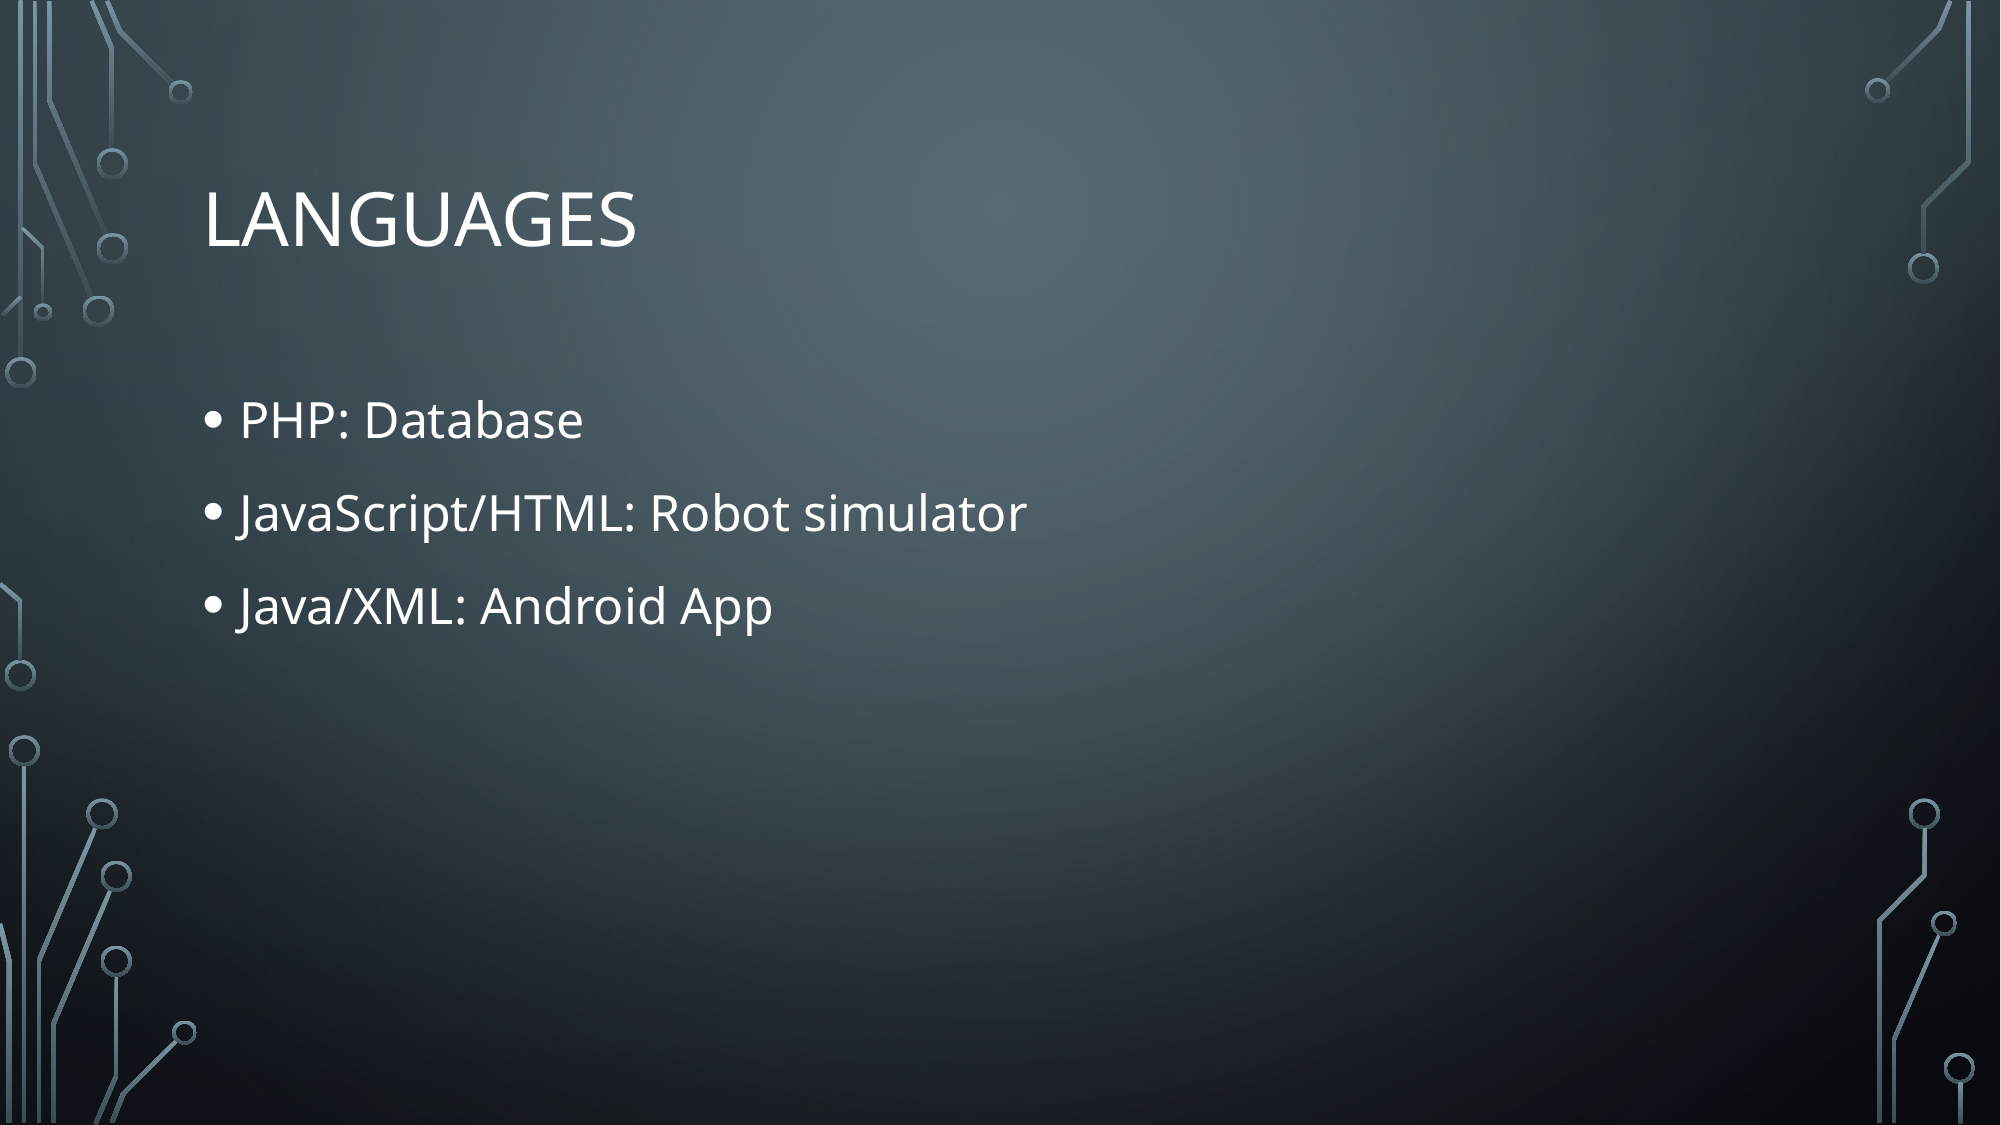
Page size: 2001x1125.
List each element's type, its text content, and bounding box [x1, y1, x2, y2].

title Languages [187, 101, 1813, 344]
list PHP: Database JavaScript/HTML: Robot simulator Java/XML: Android App [187, 369, 1813, 950]
